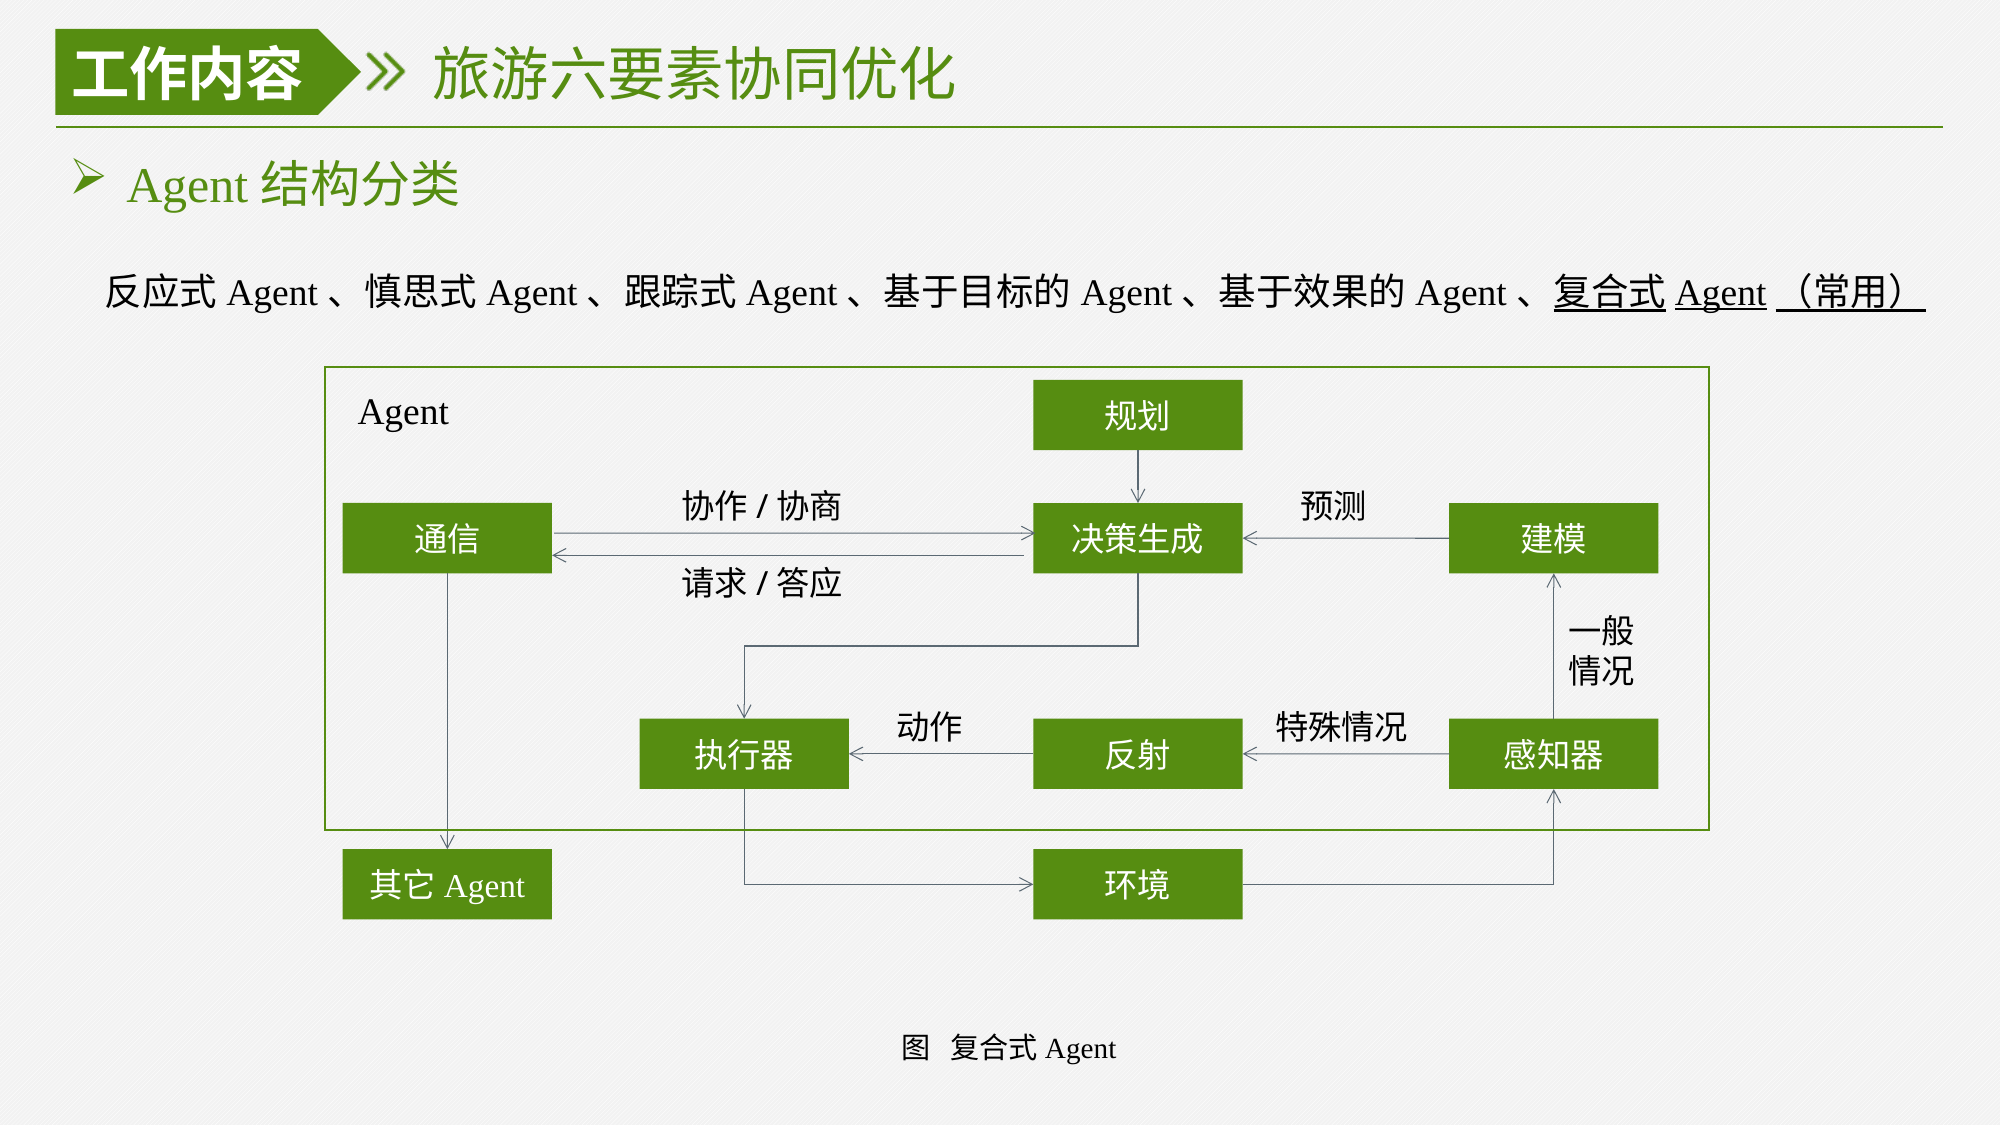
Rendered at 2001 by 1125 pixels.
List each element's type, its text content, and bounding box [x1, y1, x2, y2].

text_box 反应式Agent、慎思式Agent、跟踪式Agent、基于目标的Agent、基于效果的Agent、复合式Agent（常用） [90, 260, 1944, 321]
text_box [324, 367, 1709, 920]
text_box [55, 28, 1944, 127]
text_box Agent结构分类 [55, 145, 1944, 221]
text_box 图 复合式Agent [666, 1013, 1360, 1073]
